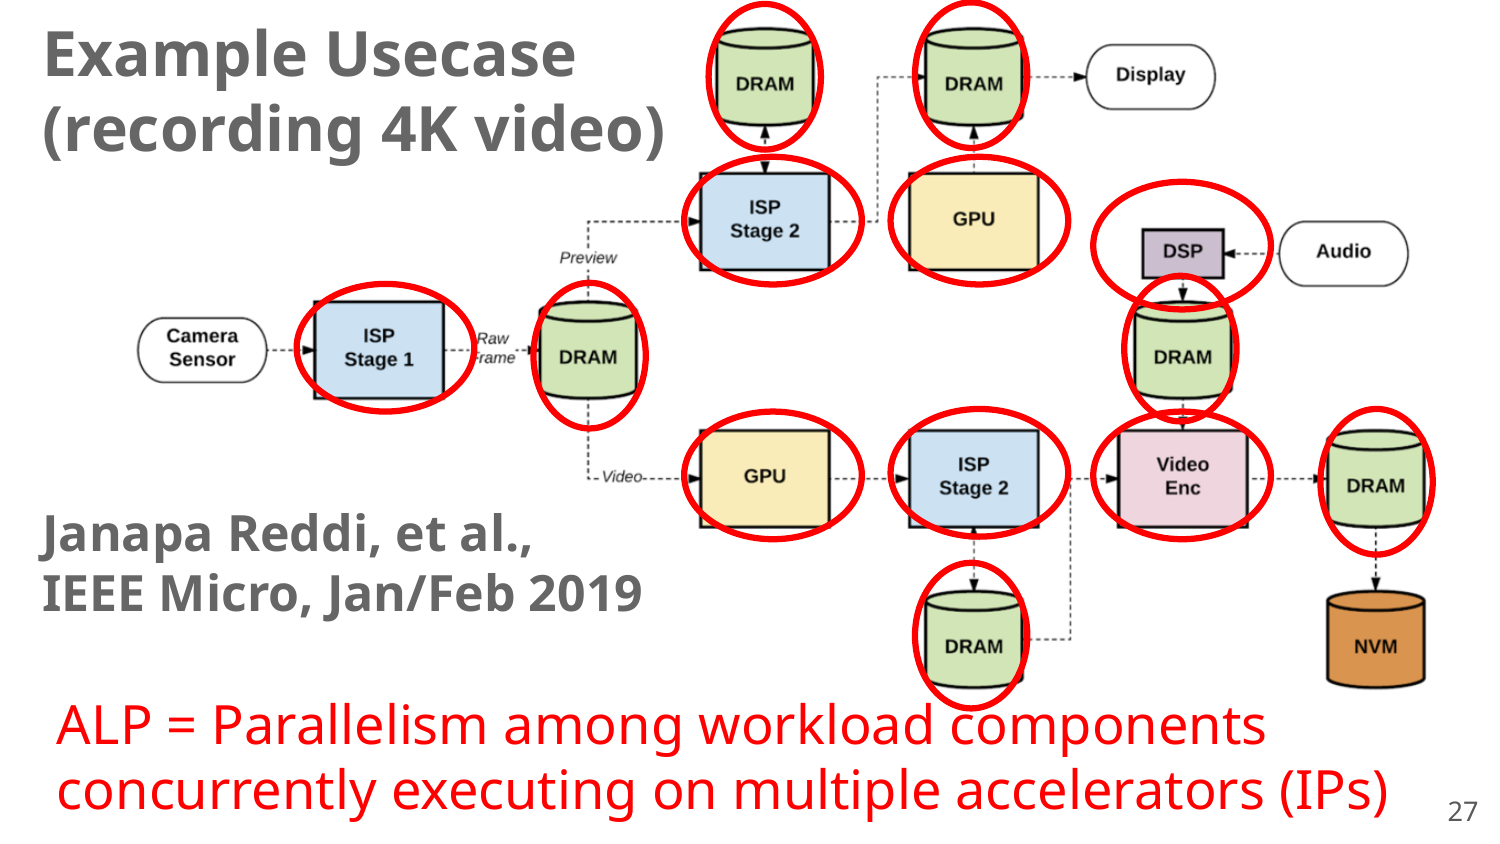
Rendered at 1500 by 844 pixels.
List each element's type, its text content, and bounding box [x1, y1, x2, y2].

slide_number 27 [1403, 779, 1494, 844]
text_box ALP = Parallelism among workload components concurrently executing on multiple accelerators (IPs) [41, 675, 1441, 761]
title Janapa Reddi, et al., IEEE Micro, Jan/Feb 2019 [27, 512, 95, 637]
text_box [533, 2, 1433, 709]
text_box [296, 156, 528, 540]
picture [100, 0, 1469, 726]
title Example Usecase (recording 4K video) [27, 55, 95, 180]
